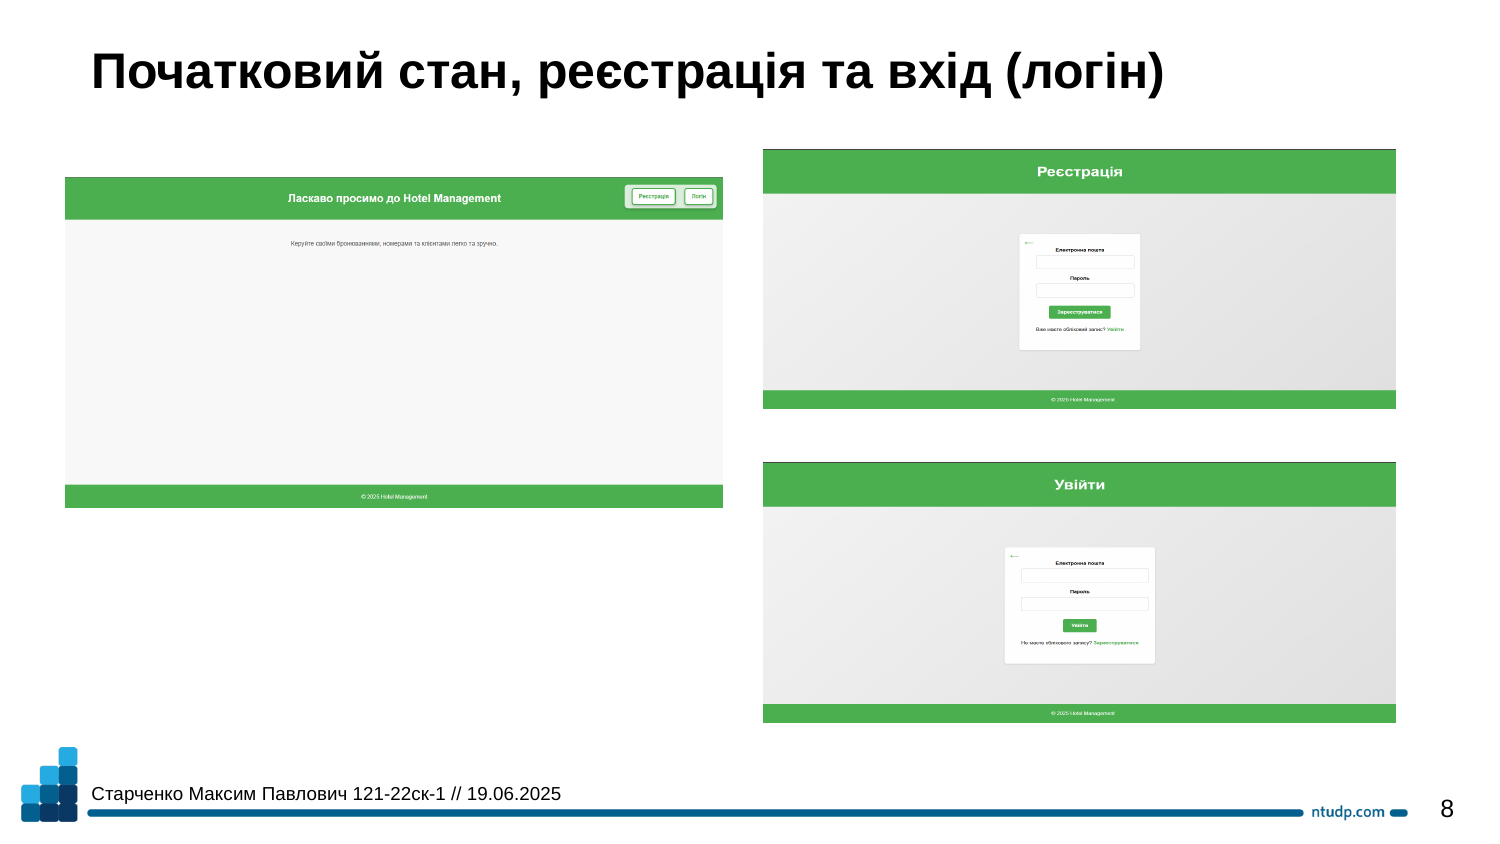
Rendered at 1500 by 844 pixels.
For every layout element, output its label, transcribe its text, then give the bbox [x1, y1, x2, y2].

picture [64, 177, 723, 508]
list Старченко Максим Павлович 121-22ск-1 // 19.06.2025 [80, 778, 1306, 808]
picture [763, 462, 1396, 723]
picture [763, 148, 1396, 409]
text_box Початковий стан, реєстрація та вхід (логін) [80, 0, 1460, 154]
picture [21, 747, 1408, 822]
